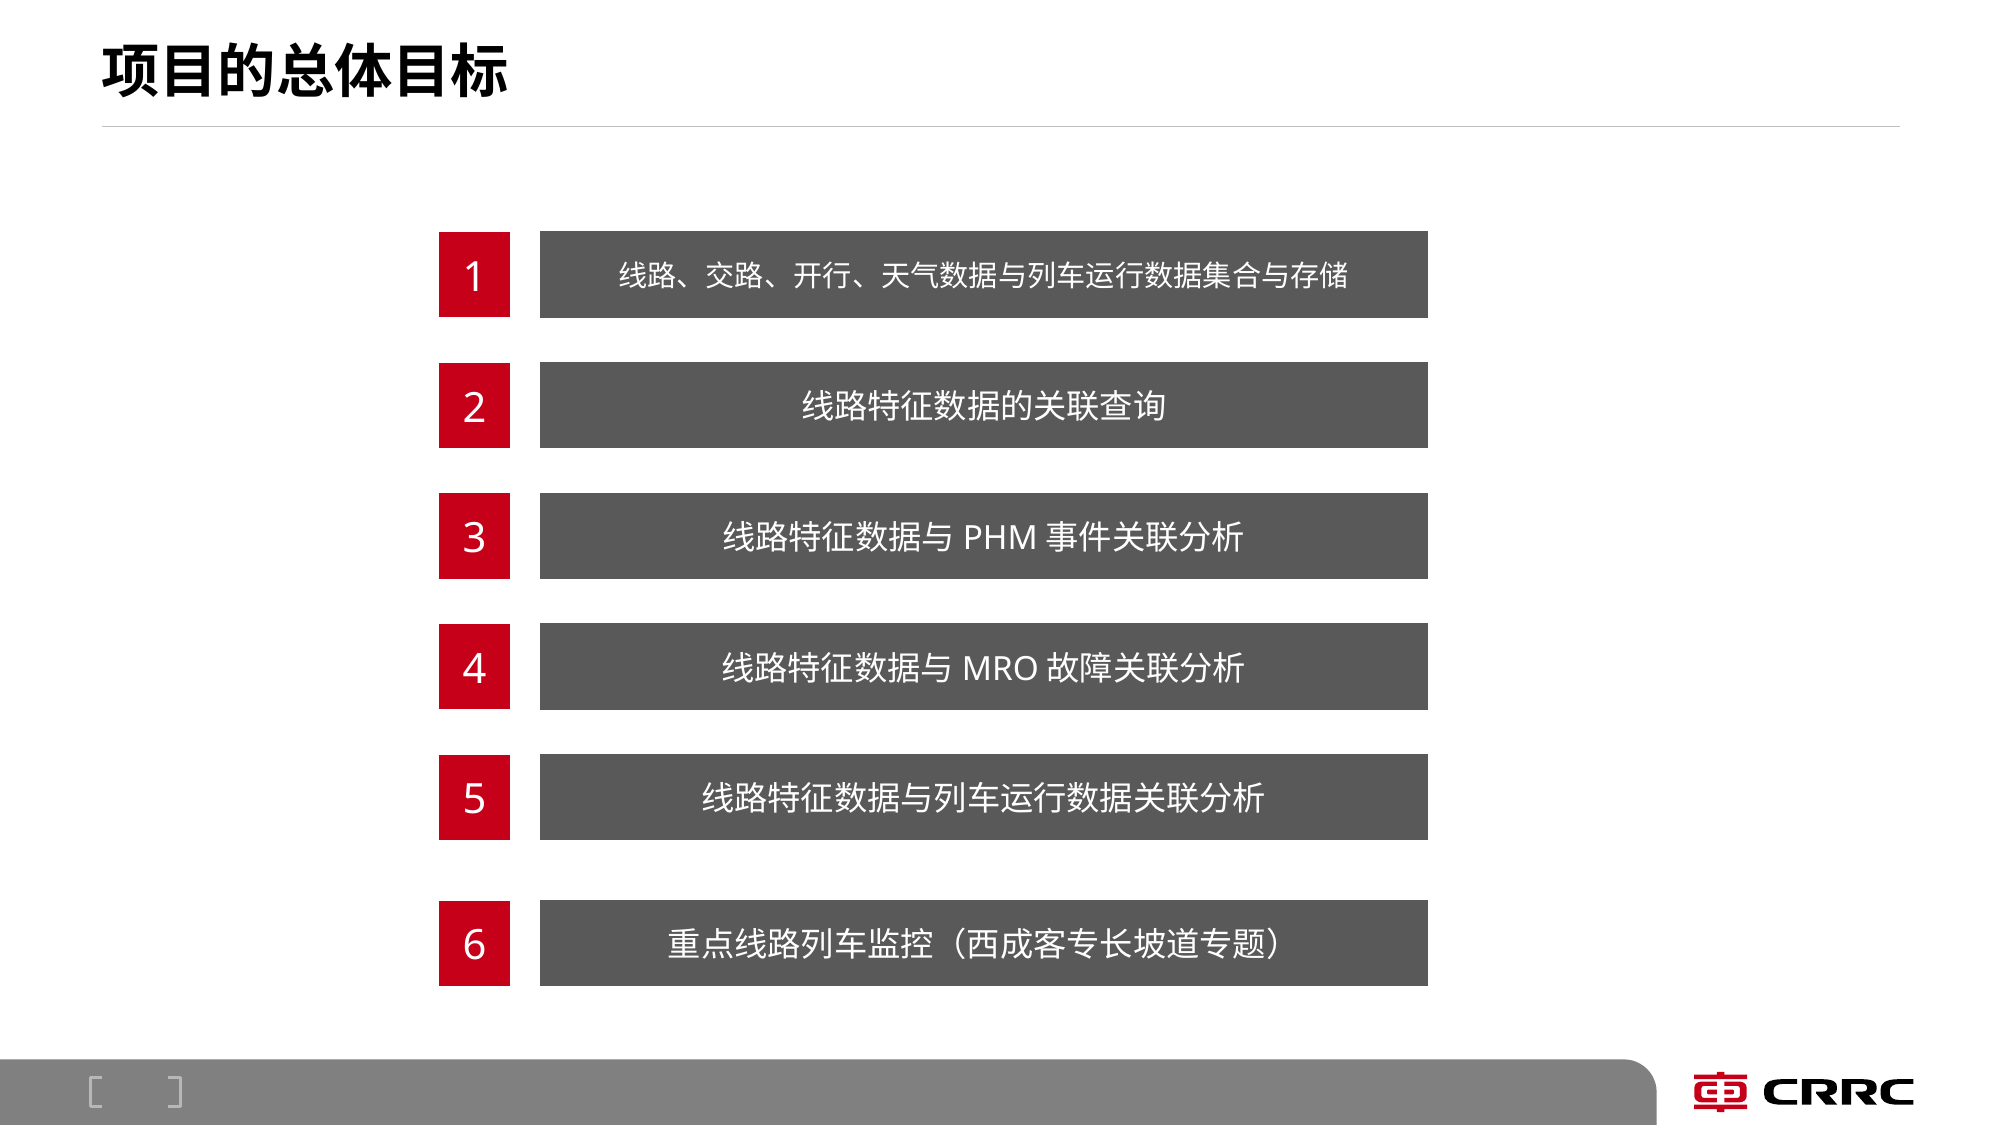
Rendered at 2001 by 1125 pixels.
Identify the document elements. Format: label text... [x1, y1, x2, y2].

text_box 2 [436, 359, 513, 451]
text_box 5 [436, 752, 513, 843]
text_box 重点线路列车监控（西成客专长坡道专题） [538, 898, 1429, 988]
text_box 线路、交路、开行、天气数据与列车运行数据集合与存储 [538, 230, 1429, 319]
text_box 3 [436, 490, 513, 582]
text_box 4 [436, 621, 513, 712]
text_box 1 [436, 229, 513, 320]
text_box 线路特征数据与MRO故障关联分析 [538, 622, 1429, 711]
text_box 6 [436, 897, 513, 989]
text_box 线路特征数据的关联查询 [538, 361, 1429, 450]
title 项目的总体目标 [86, 12, 1914, 126]
text_box 线路特征数据与PHM事件关联分析 [538, 491, 1429, 581]
text_box 线路特征数据与列车运行数据关联分析 [538, 753, 1429, 842]
